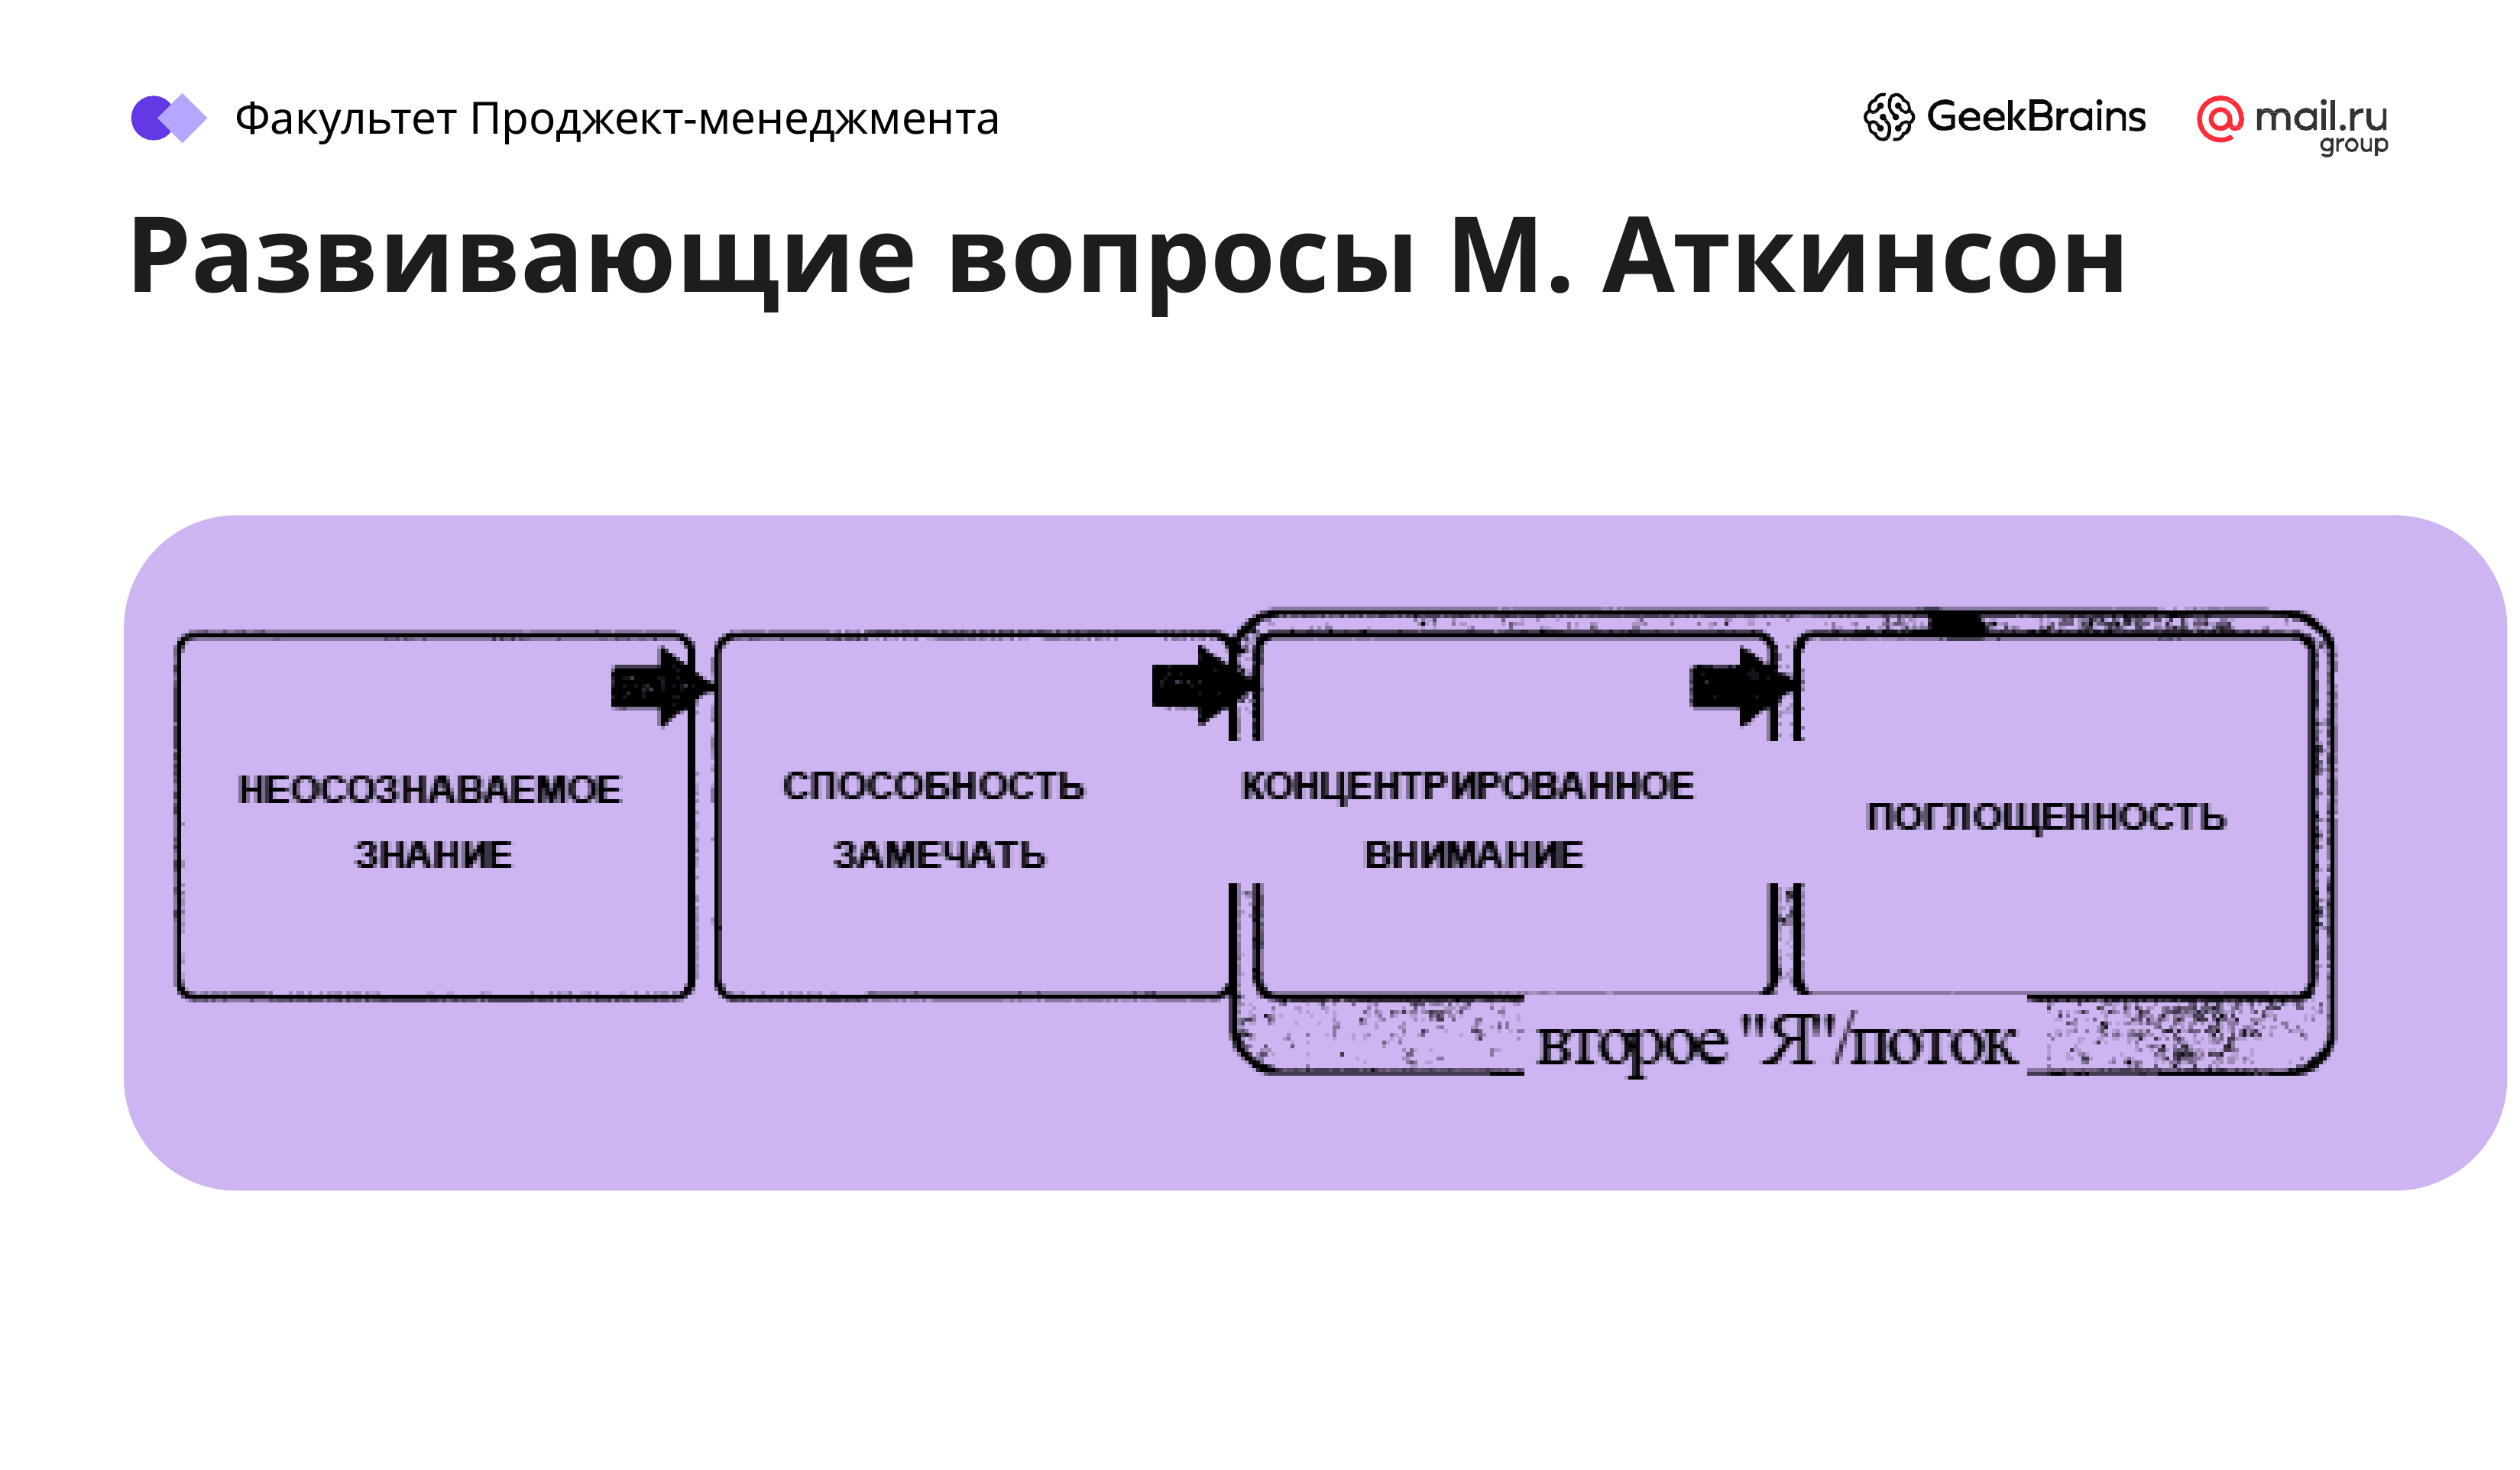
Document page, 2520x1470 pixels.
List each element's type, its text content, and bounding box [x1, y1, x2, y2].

text_box [131, 96, 171, 141]
picture [123, 515, 2508, 1191]
text_box [157, 92, 208, 144]
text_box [1863, 92, 2389, 157]
title Развивающие вопросы М. Аткинсон [124, 175, 2387, 322]
text_box Факультет Проджект-менеджмента [223, 78, 1807, 151]
